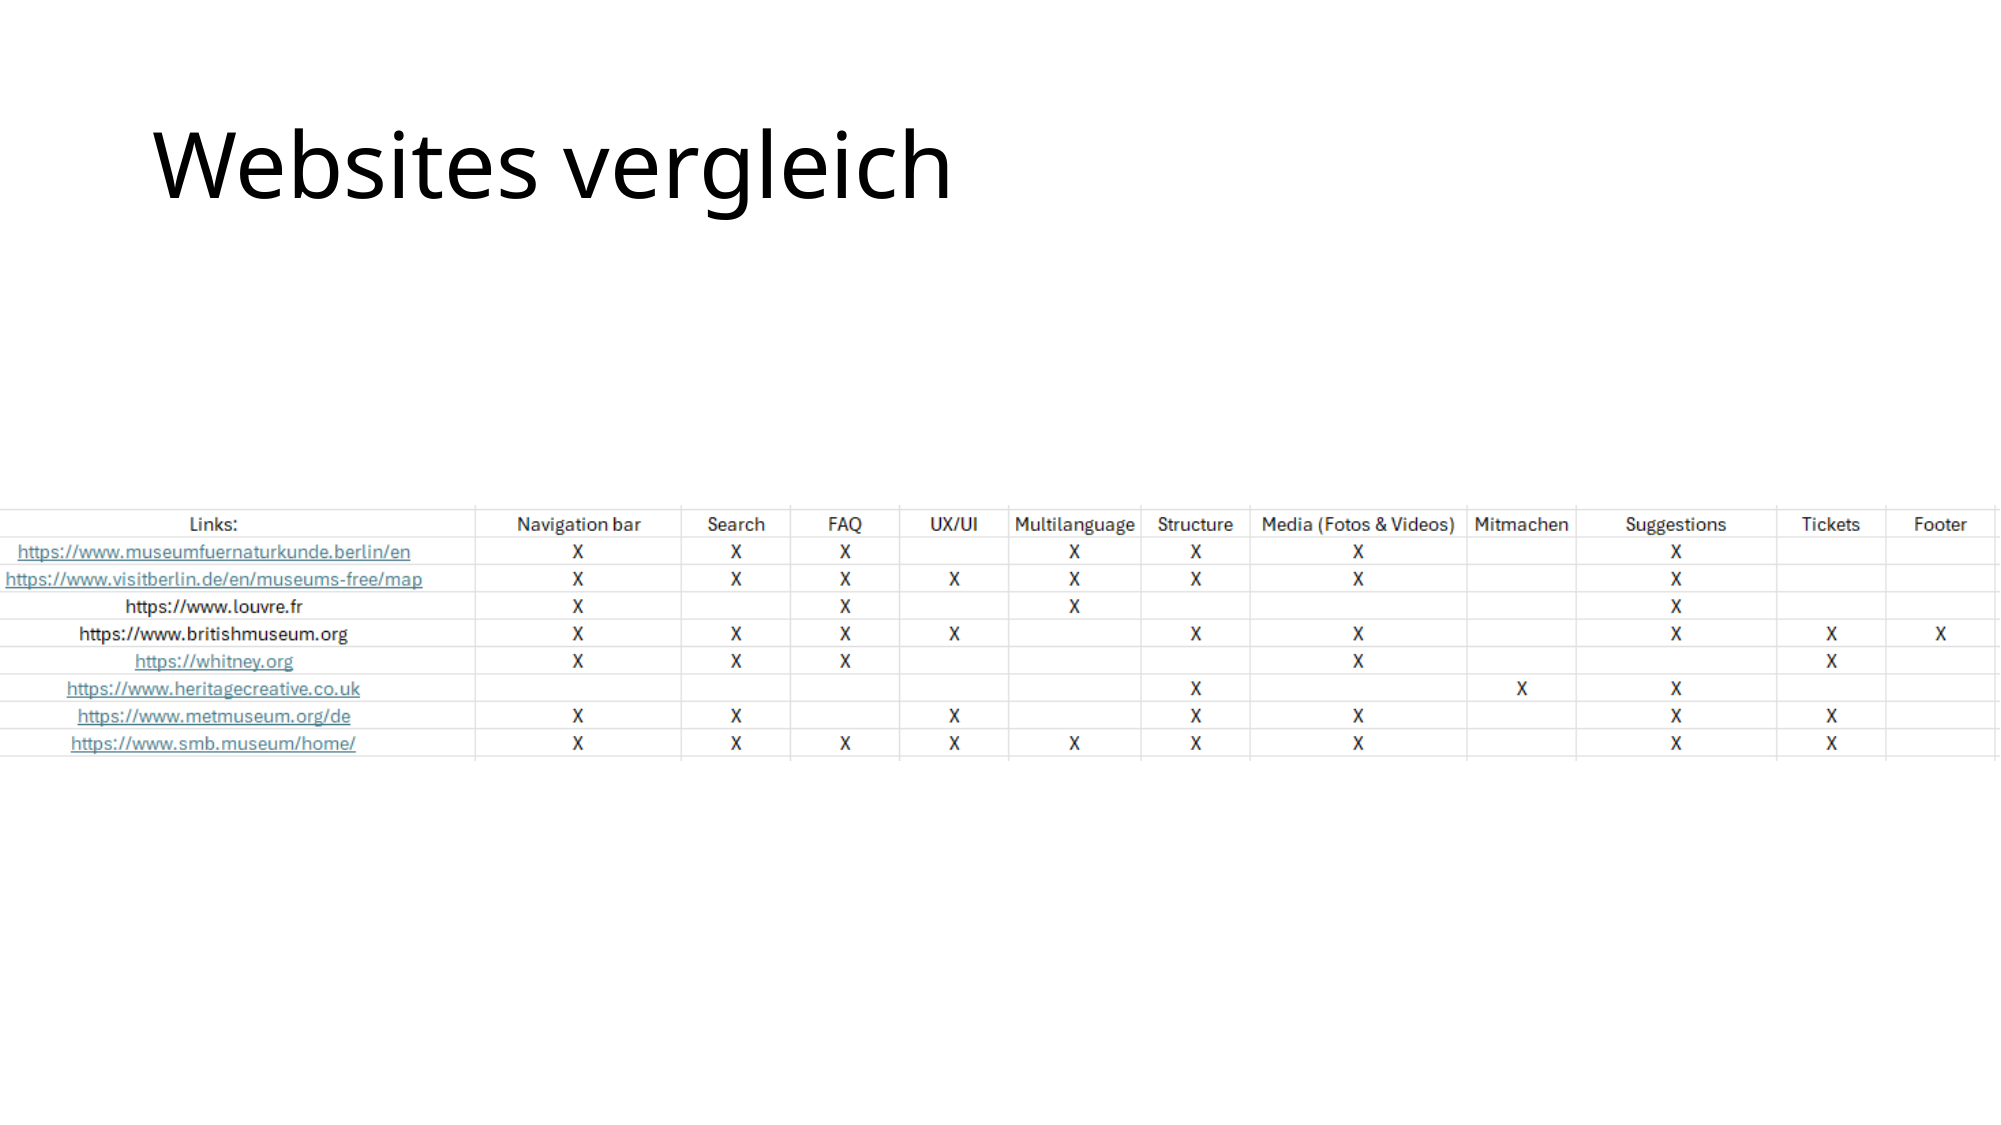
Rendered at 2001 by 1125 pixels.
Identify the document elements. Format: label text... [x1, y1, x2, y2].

title Websites vergleich [137, 59, 1863, 278]
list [0, 504, 2000, 761]
